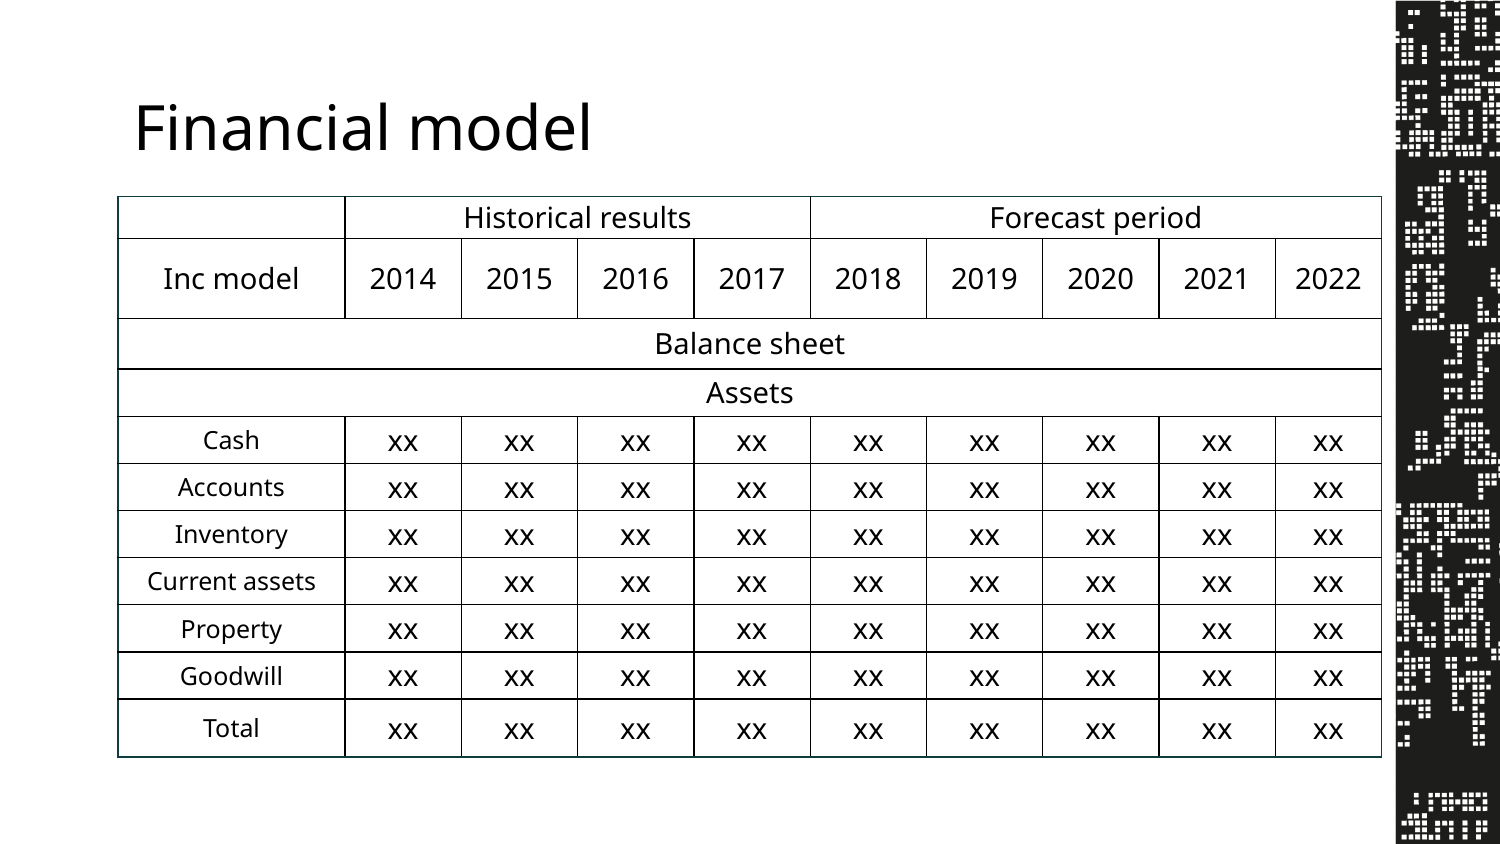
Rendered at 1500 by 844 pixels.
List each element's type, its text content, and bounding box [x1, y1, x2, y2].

table_cell xx [927, 511, 1042, 557]
table_cell xx [811, 511, 926, 557]
table_cell xx [927, 558, 1042, 604]
table_cell Inventory [119, 511, 344, 557]
table_cell xx [927, 464, 1042, 510]
table_cell Total [119, 700, 344, 756]
table_cell xx [1160, 464, 1275, 510]
table_cell xx [811, 558, 926, 604]
table_cell xx [1043, 653, 1158, 698]
table_cell xx [1043, 558, 1158, 604]
table_cell xx [1160, 700, 1275, 756]
table_cell xx [811, 605, 926, 651]
table_cell xx [578, 464, 693, 510]
table_cell xx [462, 417, 577, 463]
table_header Historical results [346, 197, 810, 238]
table_cell Balance sheet [119, 319, 1381, 368]
table_cell xx [1276, 558, 1381, 604]
table_cell xx [346, 605, 461, 651]
table_cell 2019 [927, 239, 1042, 318]
table_cell xx [1043, 464, 1158, 510]
table_cell xx [346, 558, 461, 604]
table_cell xx [462, 558, 577, 604]
table_header Forecast period [811, 197, 1381, 238]
table_cell xx [1276, 653, 1381, 698]
table_cell xx [811, 464, 926, 510]
table_cell xx [695, 605, 810, 651]
table_cell Assets [119, 370, 1381, 416]
table_cell Cash [119, 417, 344, 463]
table_cell xx [1276, 464, 1381, 510]
table_cell Property [119, 605, 344, 651]
table_cell xx [462, 511, 577, 557]
picture [1396, 2, 1500, 843]
table_cell 2014 [346, 239, 461, 318]
table_cell xx [1160, 511, 1275, 557]
table_cell xx [1276, 417, 1381, 463]
table_cell 2016 [578, 239, 693, 318]
table_cell 2017 [695, 239, 810, 318]
table_cell xx [811, 653, 926, 698]
table_cell xx [346, 700, 461, 756]
table_cell Goodwill [119, 653, 344, 698]
table_cell xx [1160, 417, 1275, 463]
table_cell xx [695, 511, 810, 557]
table_cell xx [927, 700, 1042, 756]
table_cell xx [695, 653, 810, 698]
table_cell xx [346, 464, 461, 510]
table_cell xx [1043, 605, 1158, 651]
table_cell 2015 [462, 239, 577, 318]
table_cell xx [346, 417, 461, 463]
table_cell xx [695, 464, 810, 510]
table_cell xx [695, 417, 810, 463]
table_cell xx [462, 605, 577, 651]
table_cell 2020 [1043, 239, 1158, 318]
table_cell xx [578, 558, 693, 604]
table_cell 2018 [811, 239, 926, 318]
table_cell xx [811, 417, 926, 463]
table_cell xx [1160, 653, 1275, 698]
table_cell xx [695, 700, 810, 756]
table_cell xx [1043, 511, 1158, 557]
table_cell xx [1276, 605, 1381, 651]
table_cell xx [462, 464, 577, 510]
table_cell xx [346, 511, 461, 557]
table_cell xx [695, 558, 810, 604]
title Financial model [118, 72, 1382, 167]
table_cell xx [1276, 511, 1381, 557]
table_cell 2022 [1276, 239, 1381, 318]
table_cell Current assets [119, 558, 344, 604]
table_cell 2021 [1160, 239, 1275, 318]
table_cell xx [578, 511, 693, 557]
table_cell xx [927, 417, 1042, 463]
table_cell xx [578, 700, 693, 756]
table_cell xx [1160, 558, 1275, 604]
table_cell Inc model [119, 239, 344, 318]
table_cell xx [927, 605, 1042, 651]
table_cell xx [1160, 605, 1275, 651]
table_cell xx [811, 700, 926, 756]
table_cell Accounts [119, 464, 344, 510]
table_cell xx [346, 653, 461, 698]
table_header [119, 197, 344, 238]
table_cell xx [462, 700, 577, 756]
table_cell xx [1043, 700, 1158, 756]
table_cell xx [578, 653, 693, 698]
table_cell xx [578, 417, 693, 463]
table_cell xx [462, 653, 577, 698]
table_cell xx [1276, 700, 1381, 756]
table_cell xx [578, 605, 693, 651]
table_cell xx [927, 653, 1042, 698]
table_cell xx [1043, 417, 1158, 463]
